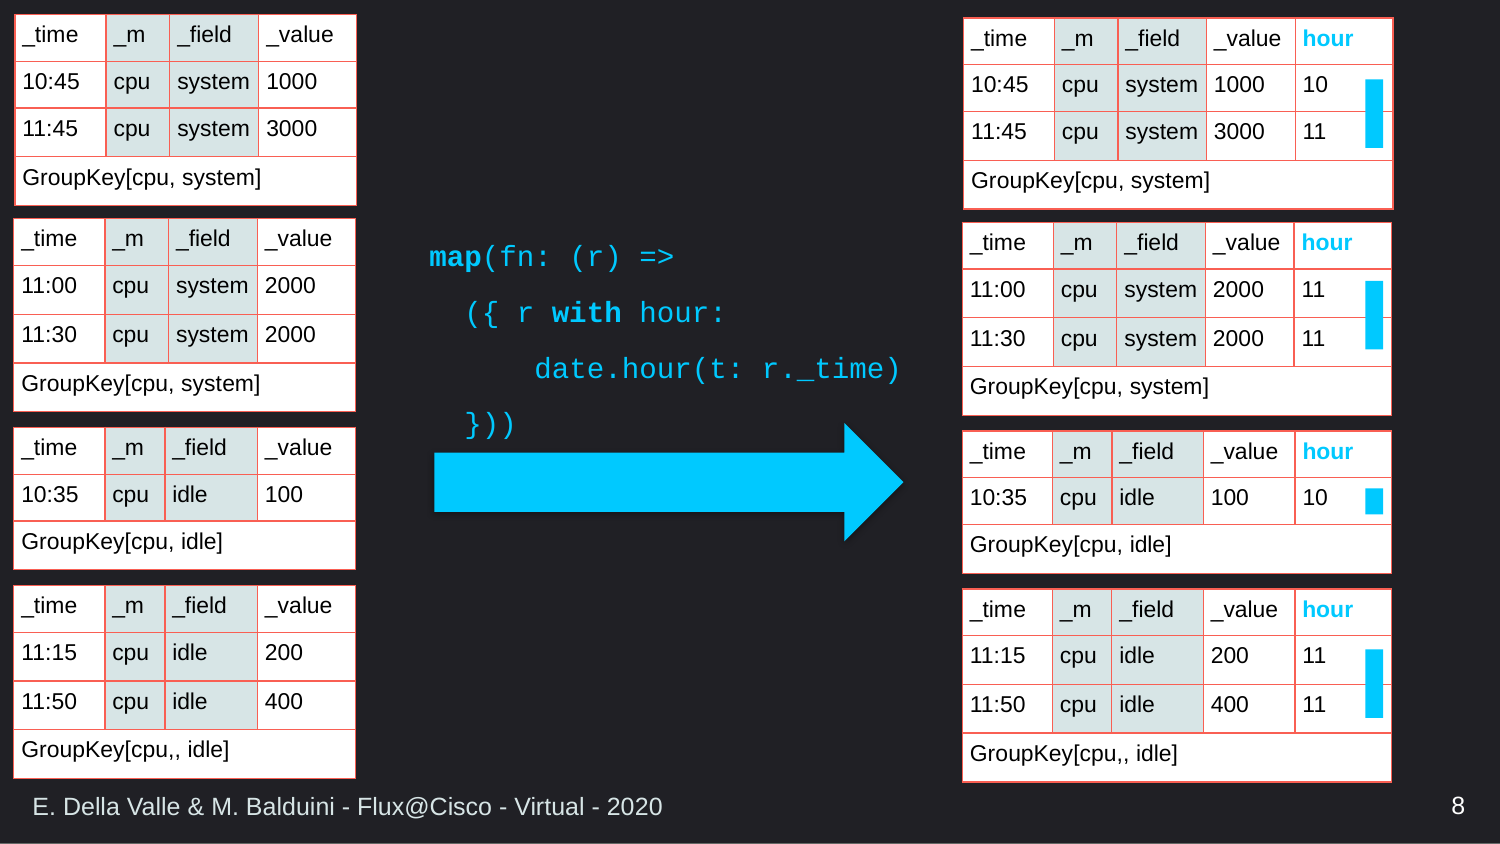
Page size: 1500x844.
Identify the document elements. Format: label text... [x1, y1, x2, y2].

table_cell 10 [1296, 478, 1391, 524]
table_header _m [107, 15, 169, 61]
table_cell system [170, 109, 258, 156]
table_cell 11:30 [963, 318, 1053, 366]
table_cell GroupKey[cpu, system] [963, 367, 1391, 415]
table_cell 100 [1204, 478, 1294, 524]
table_cell system [1119, 65, 1206, 111]
table_cell system [169, 315, 257, 362]
table_cell 11:00 [963, 270, 1053, 317]
table_cell 10:35 [963, 478, 1052, 524]
table_header _field [1113, 432, 1203, 477]
table_cell 10:35 [14, 475, 104, 520]
table_cell cpu [1054, 270, 1116, 317]
table_cell GroupKey[cpu, system] [964, 161, 1392, 208]
table_cell 11 [1296, 112, 1392, 160]
table_cell 3000 [259, 109, 356, 156]
table_cell 11:50 [14, 682, 104, 729]
table_cell cpu [106, 682, 164, 729]
table_cell 100 [258, 475, 355, 520]
table_cell cpu [1055, 112, 1117, 160]
table_header _time [963, 590, 1052, 635]
table_header hour [1296, 19, 1392, 64]
table_header _value [259, 15, 356, 61]
table_header _m [1055, 19, 1117, 64]
text_box [431, 448, 907, 545]
table_header _field [1119, 19, 1206, 64]
table_cell GroupKey[cpu, idle] [14, 522, 355, 569]
slide_number 8 [1142, 782, 1481, 828]
table_cell cpu [1053, 478, 1111, 524]
table_cell 2000 [1207, 271, 1292, 316]
table_cell cpu [1053, 685, 1111, 732]
table_header _time [16, 15, 105, 61]
table_header _time [14, 428, 104, 474]
table_cell 2000 [258, 315, 355, 362]
table_cell 400 [258, 682, 355, 729]
table_cell GroupKey[cpu, idle] [963, 525, 1391, 573]
table_header _field [1117, 223, 1205, 268]
table_cell cpu [1055, 65, 1117, 111]
table_cell 10:45 [16, 62, 105, 107]
table_cell idle [1113, 478, 1203, 524]
table_header _value [1207, 19, 1295, 64]
table_cell 11:15 [14, 633, 104, 680]
table_header _field [169, 219, 257, 265]
table_header _value [258, 428, 355, 474]
table_cell system [169, 266, 257, 314]
table_cell 11:50 [963, 685, 1052, 732]
table_header _time [964, 19, 1054, 64]
table_cell 11:45 [16, 109, 105, 156]
table_cell GroupKey[cpu,, idle] [963, 734, 1391, 781]
table_cell GroupKey[cpu,, idle] [14, 730, 355, 778]
table_header _m [106, 586, 164, 632]
table_cell idle [166, 475, 257, 520]
table_cell 2000 [1206, 318, 1293, 366]
table_header _field [170, 15, 258, 61]
table_cell idle [166, 633, 257, 680]
table_header _time [14, 219, 104, 265]
table_cell 11 [1295, 318, 1391, 366]
table_cell cpu [106, 633, 164, 680]
table_header _m [106, 428, 164, 474]
table_cell 400 [1204, 685, 1294, 732]
table_header _value [1204, 590, 1294, 635]
table_cell 11:15 [963, 636, 1052, 684]
table_header _m [1053, 590, 1111, 635]
table_header hour [1295, 223, 1391, 268]
table_header _value [1204, 432, 1294, 477]
table_cell 11:00 [14, 266, 104, 314]
table_header _field [166, 586, 257, 632]
table_cell 1000 [259, 62, 356, 107]
table_cell 11:30 [14, 315, 104, 362]
table_header _field [1112, 590, 1203, 635]
table_cell 2000 [258, 266, 355, 314]
table_cell cpu [107, 109, 169, 156]
table_header _time [963, 223, 1053, 268]
table_cell 10 [1296, 65, 1392, 111]
table_cell 200 [258, 633, 355, 680]
table_cell cpu [1053, 636, 1111, 684]
table_cell 11 [1296, 685, 1391, 732]
table_cell cpu [106, 315, 168, 362]
text_box [1363, 77, 1385, 150]
text_box map(fn: (r) => ({ r with hour: date.hour(t: r._time) })) [414, 208, 990, 448]
table_header _field [166, 428, 257, 474]
text_box [1363, 647, 1385, 720]
table_cell cpu [106, 475, 164, 520]
table_header _value [1206, 223, 1293, 268]
table_cell system [1117, 270, 1205, 317]
text_box [1363, 486, 1385, 517]
text_box [1363, 279, 1385, 352]
table_cell cpu [107, 62, 169, 107]
table_cell 11 [1295, 270, 1391, 317]
table_cell system [1119, 112, 1206, 160]
table_header _m [1054, 223, 1116, 268]
table_cell cpu [106, 266, 168, 314]
table_cell 200 [1204, 636, 1294, 684]
table_cell 11:45 [964, 112, 1054, 160]
table_cell 10:45 [964, 65, 1054, 111]
table_header hour [1296, 590, 1391, 635]
table_header _m [1053, 432, 1111, 477]
table_cell cpu [1054, 318, 1116, 366]
table_cell 11 [1296, 636, 1391, 684]
table_cell idle [166, 682, 257, 729]
table_header _value [258, 219, 355, 265]
table_header hour [1296, 432, 1391, 477]
table_header _value [258, 586, 355, 632]
table_cell 1000 [1207, 65, 1295, 111]
table_cell 3000 [1207, 112, 1295, 160]
table_cell system [170, 62, 258, 107]
table_header _time [14, 586, 104, 632]
table_cell GroupKey[cpu, system] [16, 157, 356, 205]
table_header _m [106, 219, 168, 265]
table_cell GroupKey[cpu, system] [14, 364, 355, 411]
table_cell system [1117, 318, 1205, 366]
footer E. Della Valle & M. Balduini - Flux@Cisco - Virtual - 2020 [17, 783, 1135, 828]
table_cell idle [1112, 685, 1203, 732]
table_cell idle [1112, 636, 1203, 684]
table_header _time [963, 432, 1052, 477]
